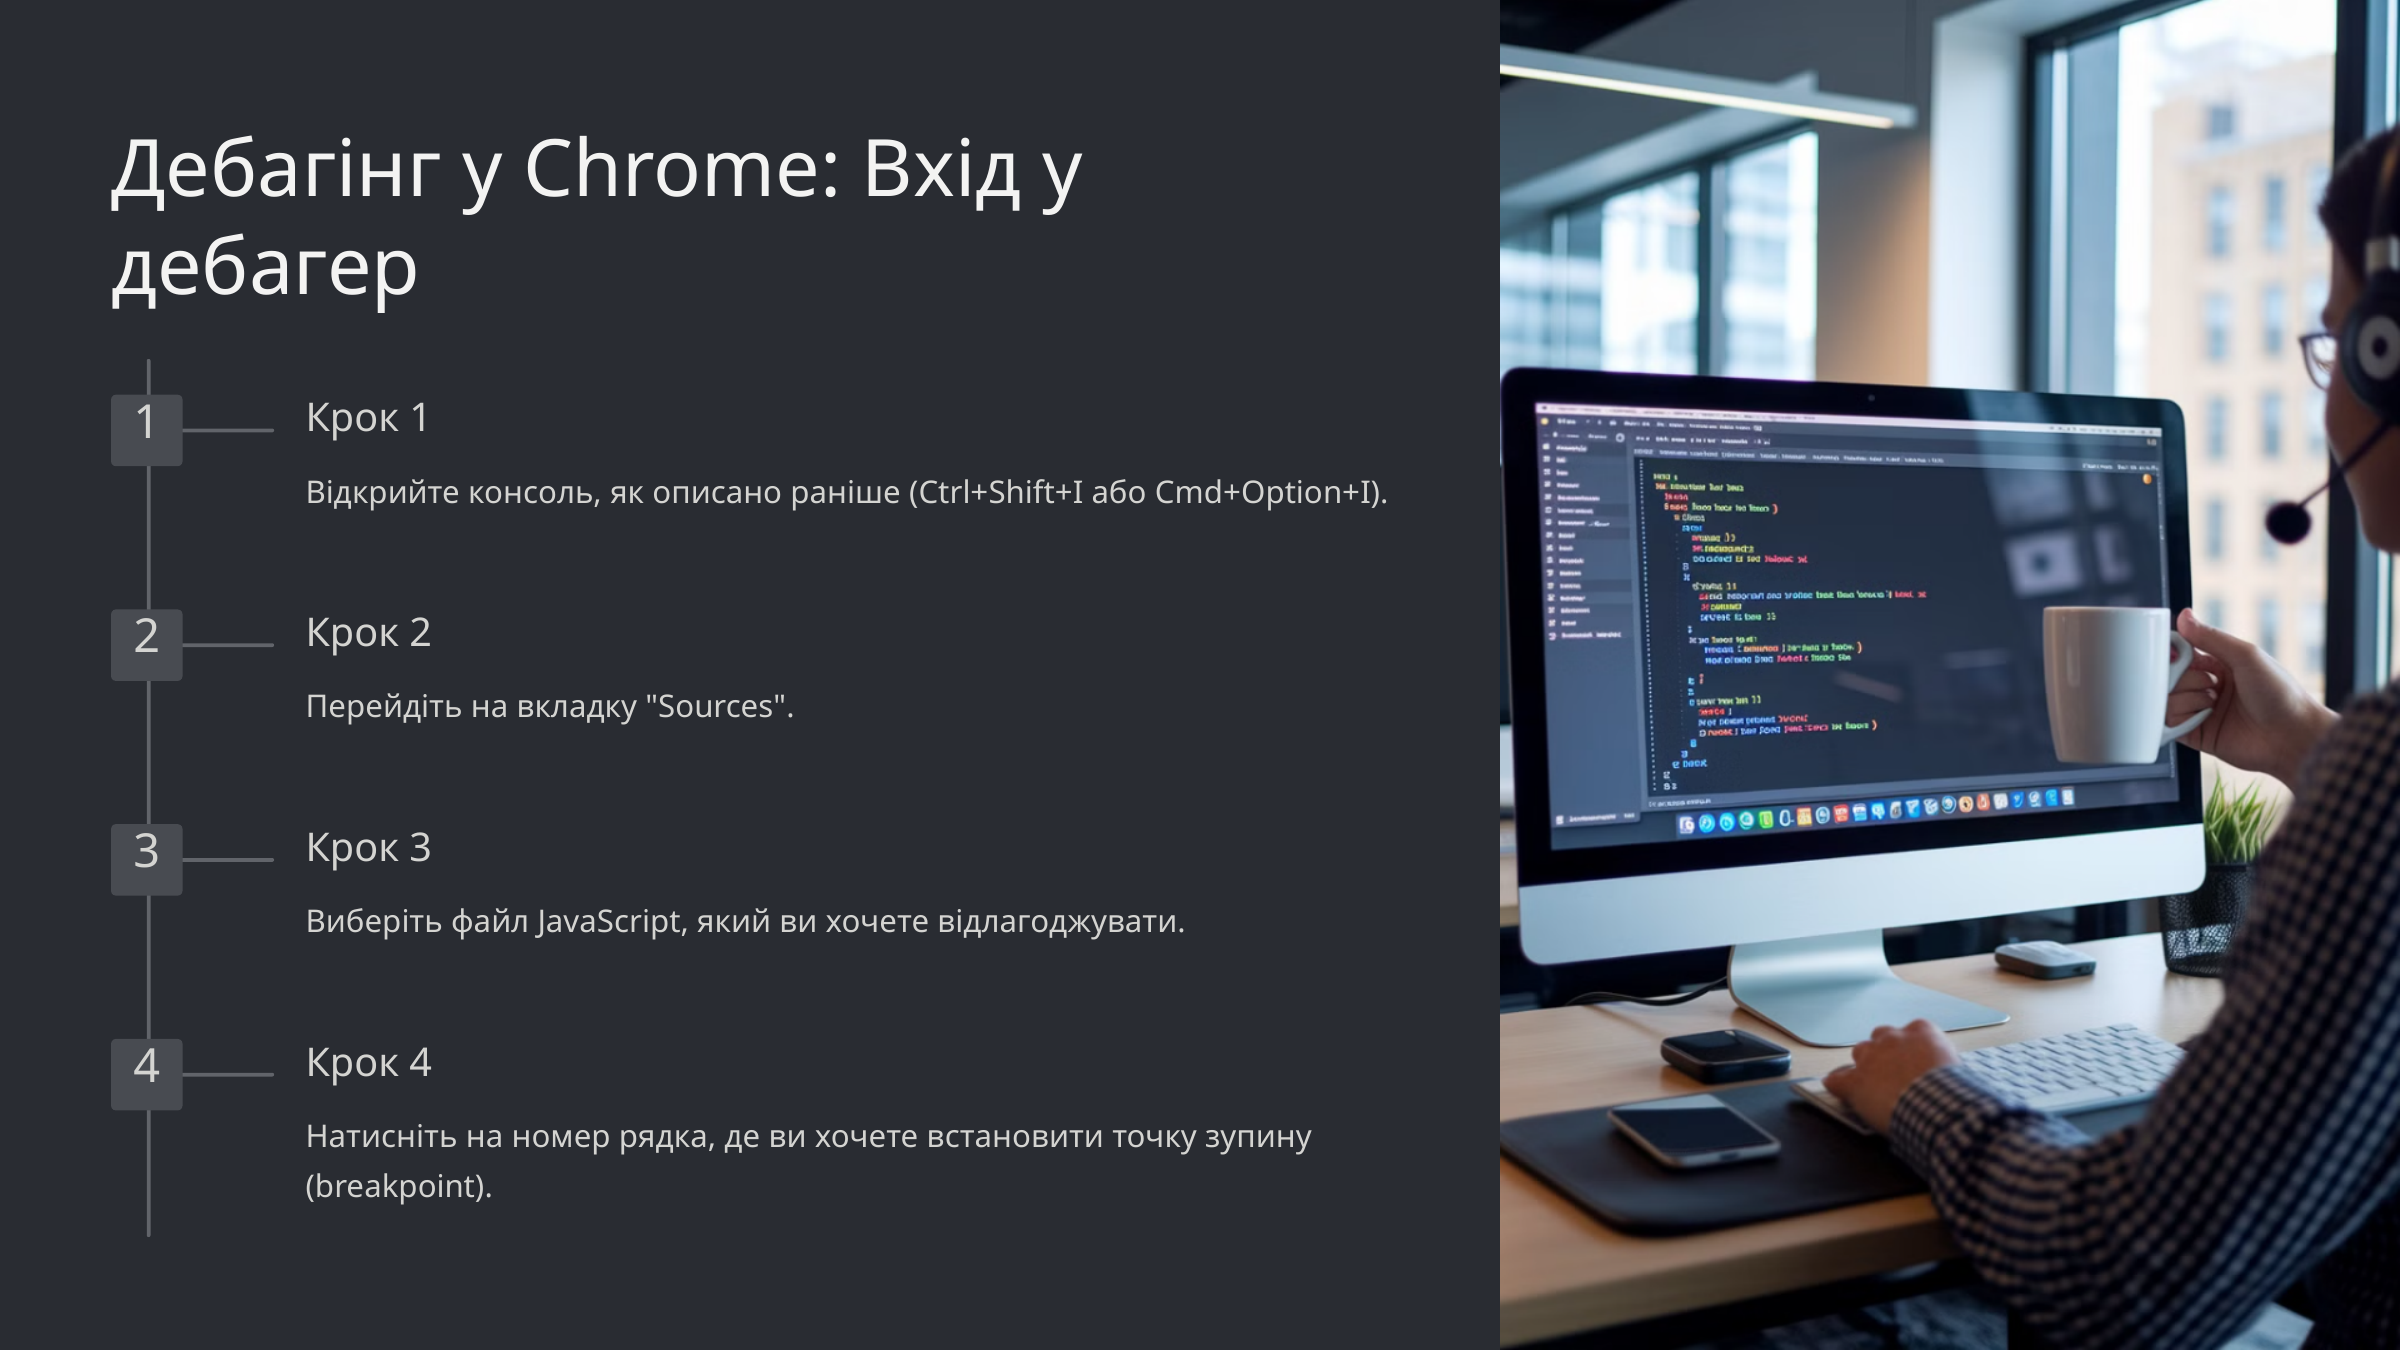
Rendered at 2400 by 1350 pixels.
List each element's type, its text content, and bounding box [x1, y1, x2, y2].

text_box [146, 467, 151, 609]
text_box [183, 643, 275, 648]
text_box Відкрийте консоль, як описано раніше (Ctrl+Shift+I або Cmd+Option+I). [305, 459, 1389, 511]
picture [1499, 0, 2400, 1350]
text_box 1 [123, 400, 171, 461]
text_box Виберіть файл JavaScript, який ви хочете відлагоджувати. [305, 888, 1389, 940]
text_box [146, 1111, 151, 1238]
text_box [111, 394, 183, 467]
text_box 2 [123, 615, 171, 675]
text_box [111, 1038, 183, 1111]
text_box Крок 3 [305, 820, 703, 870]
text_box 4 [123, 1044, 171, 1105]
text_box Дебагінг у Chrome: Вхід у дебагер [111, 112, 1389, 312]
text_box [183, 858, 275, 862]
text_box Перейдіть на вкладку "Sources". [305, 674, 1389, 725]
text_box [146, 358, 151, 394]
text_box Крок 1 [305, 390, 703, 441]
text_box [111, 824, 183, 896]
text_box Натисніть на номер рядка, де ви хочете встановити точку зупину (breakpoint). [305, 1103, 1389, 1206]
text_box [146, 681, 151, 824]
text_box 3 [123, 830, 171, 890]
text_box [146, 896, 151, 1038]
text_box [183, 1072, 275, 1077]
text_box [111, 609, 183, 681]
text_box [183, 428, 275, 433]
text_box Крок 2 [305, 605, 703, 656]
text_box Крок 4 [305, 1035, 703, 1085]
